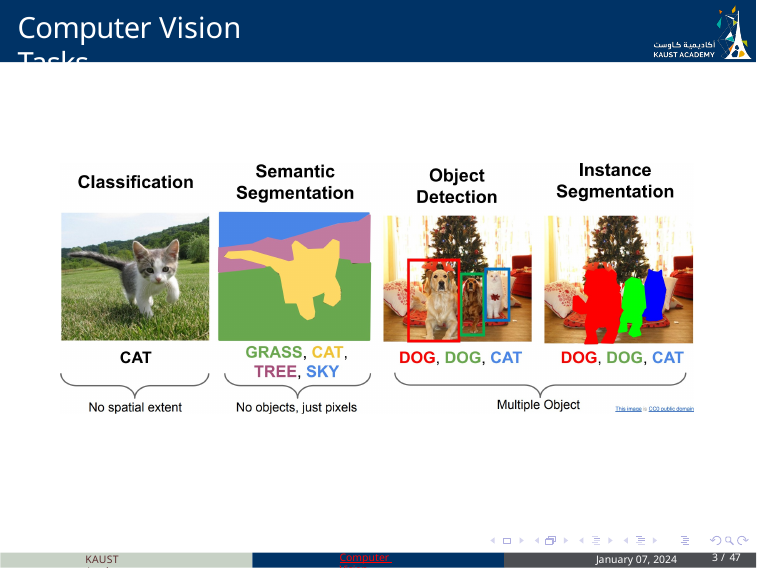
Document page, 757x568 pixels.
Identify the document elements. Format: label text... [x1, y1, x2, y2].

picture [60, 162, 694, 415]
picture [650, 2, 756, 62]
text_box Computer Vision Tasks [15, 6, 302, 80]
